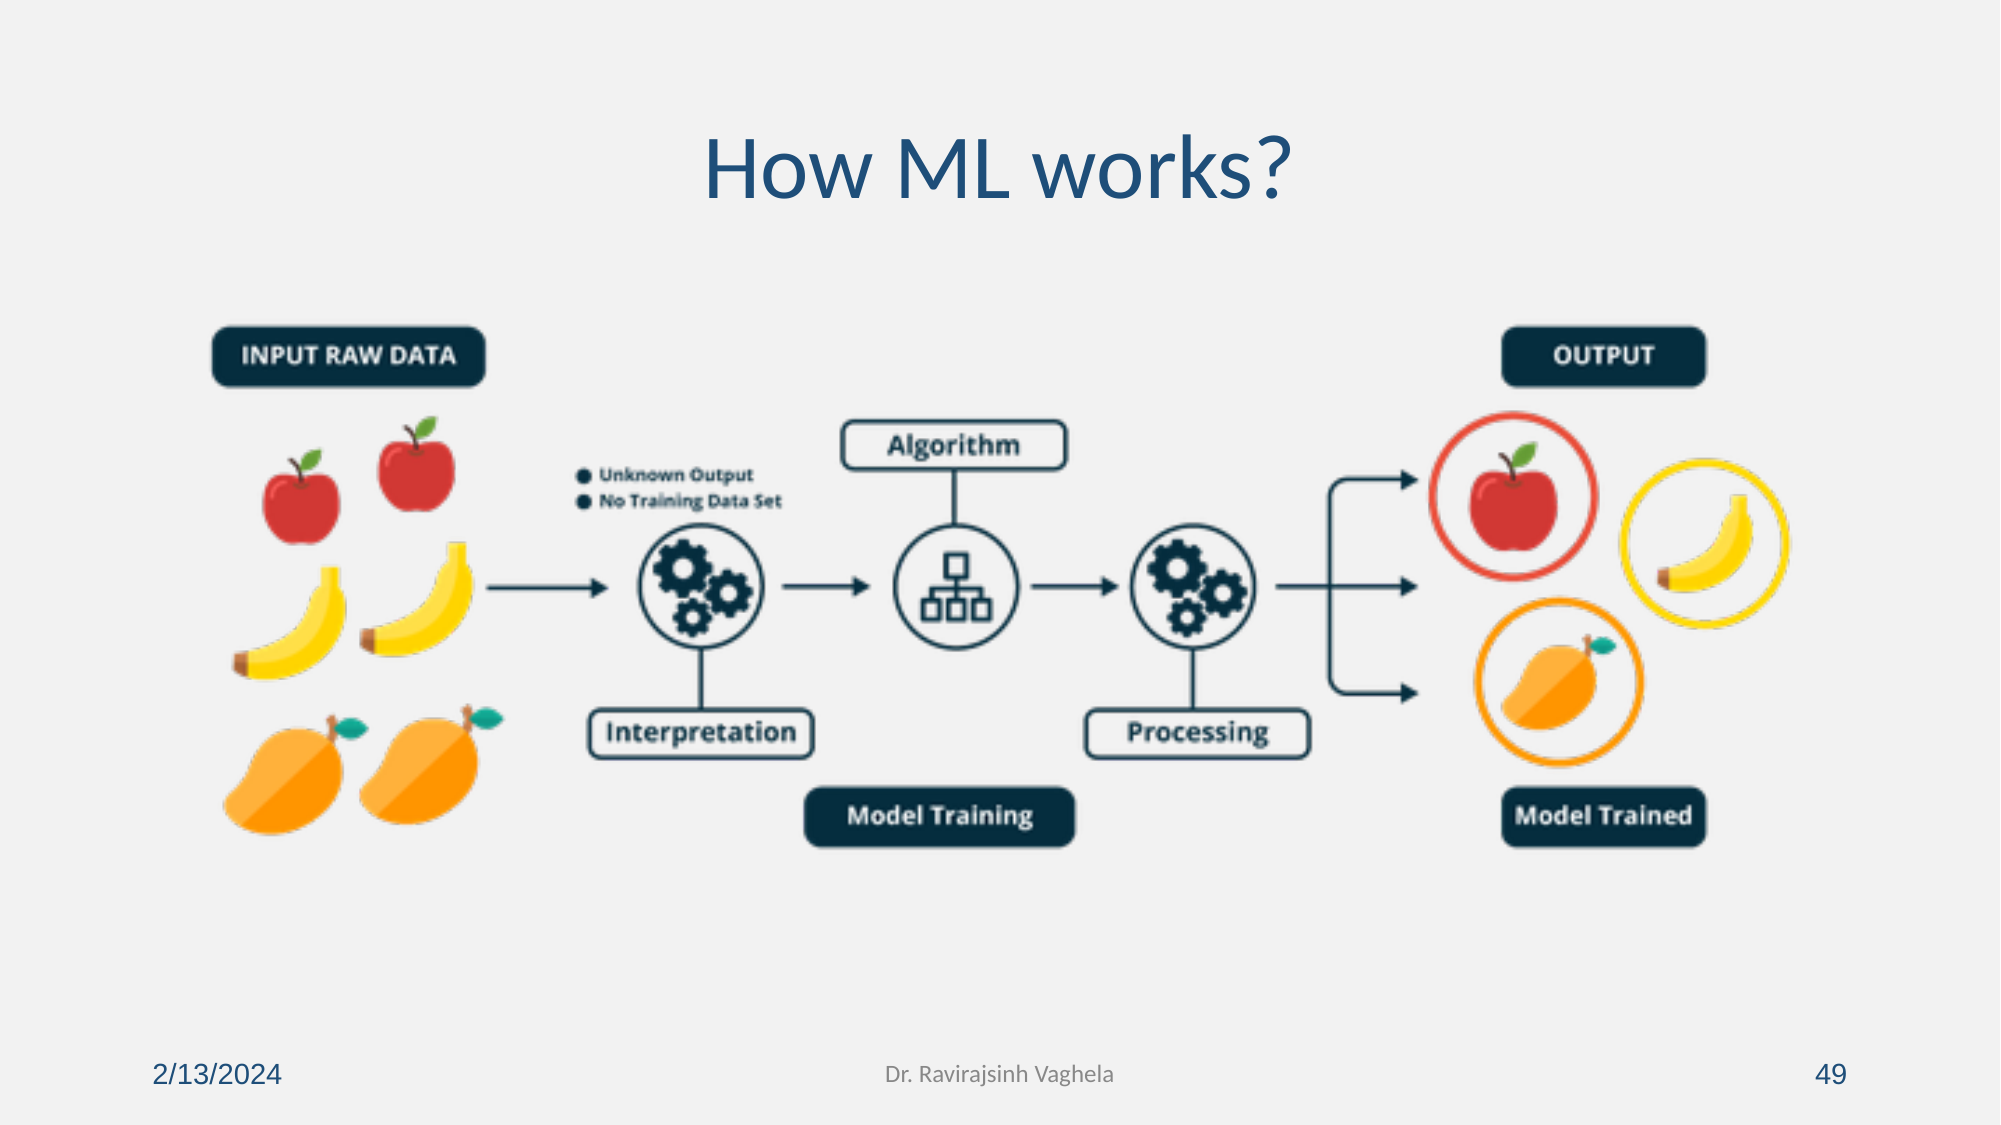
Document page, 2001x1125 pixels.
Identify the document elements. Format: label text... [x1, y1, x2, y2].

footer Dr. Ravirajsinh Vaghela [662, 1051, 1338, 1103]
picture [160, 155, 1840, 1043]
slide_number ‹#› [1412, 1042, 1863, 1103]
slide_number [137, 1042, 588, 1103]
title How ML works? [137, 59, 1863, 278]
